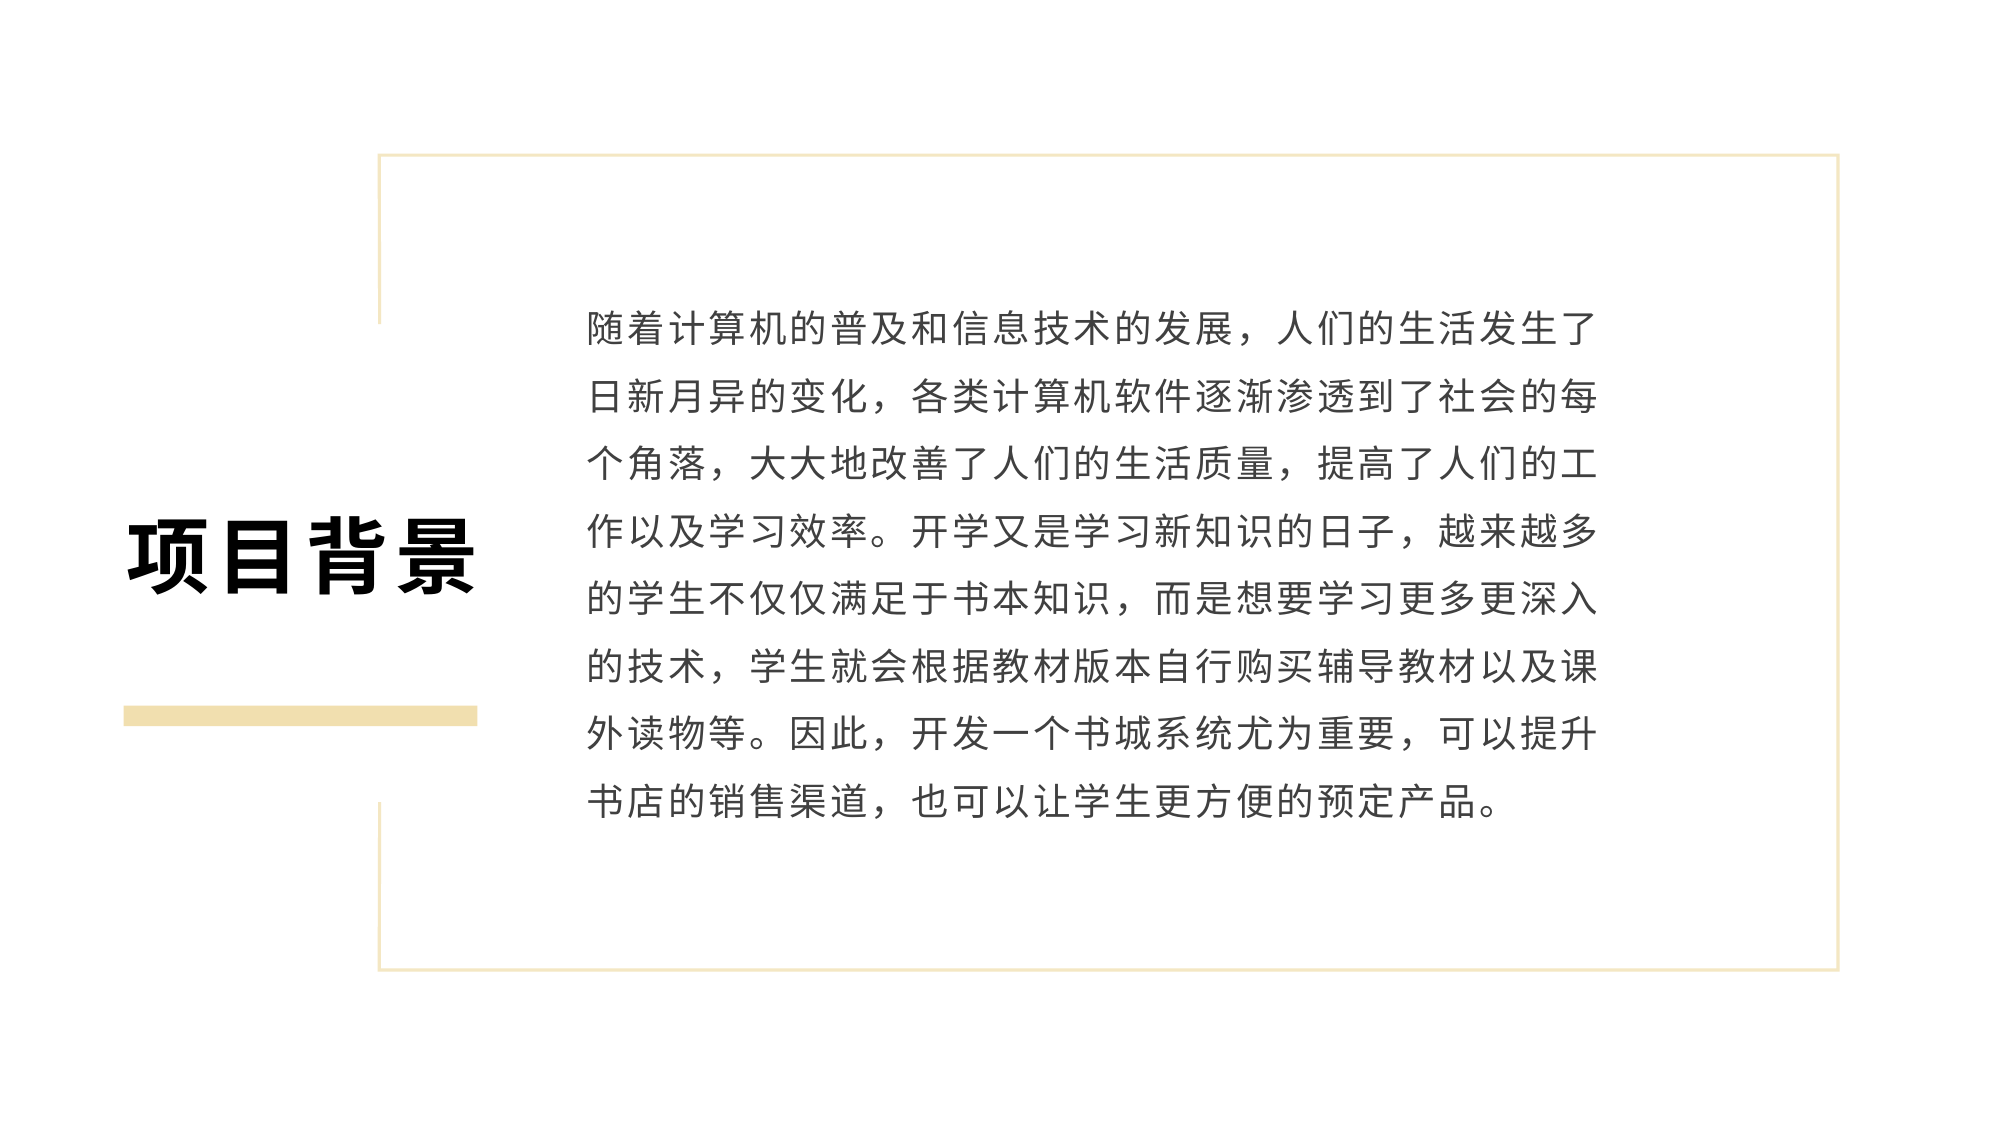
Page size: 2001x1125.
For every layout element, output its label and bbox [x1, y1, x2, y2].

text_box [378, 154, 1840, 972]
text_box [85, 362, 520, 727]
